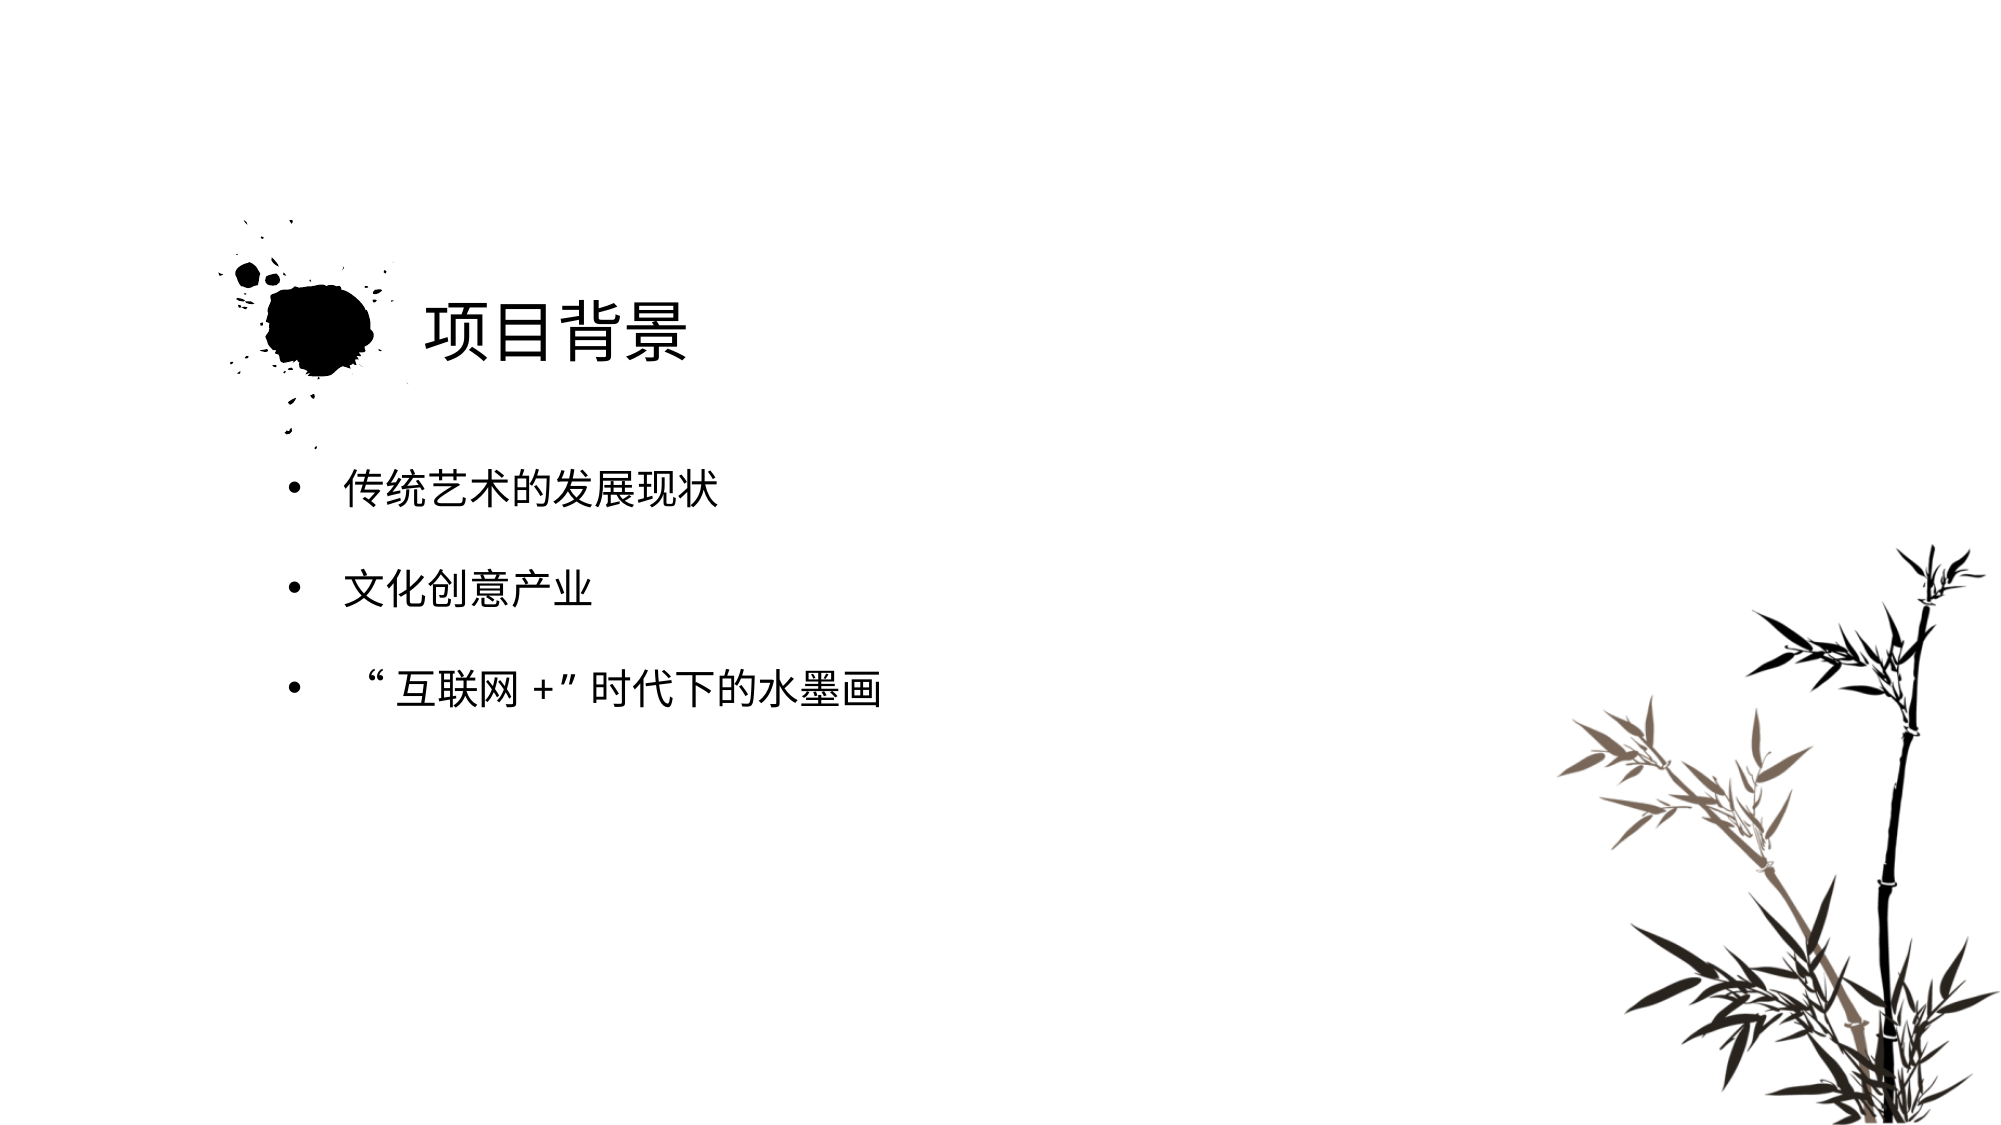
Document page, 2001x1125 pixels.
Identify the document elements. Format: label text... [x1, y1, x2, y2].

picture [1556, 544, 2000, 1125]
picture [217, 220, 409, 450]
title 项目背景 [409, 291, 1130, 379]
text_box 传统艺术的发展现状 文化创意产业 “互联网+”时代下的水墨画 [272, 455, 1698, 720]
